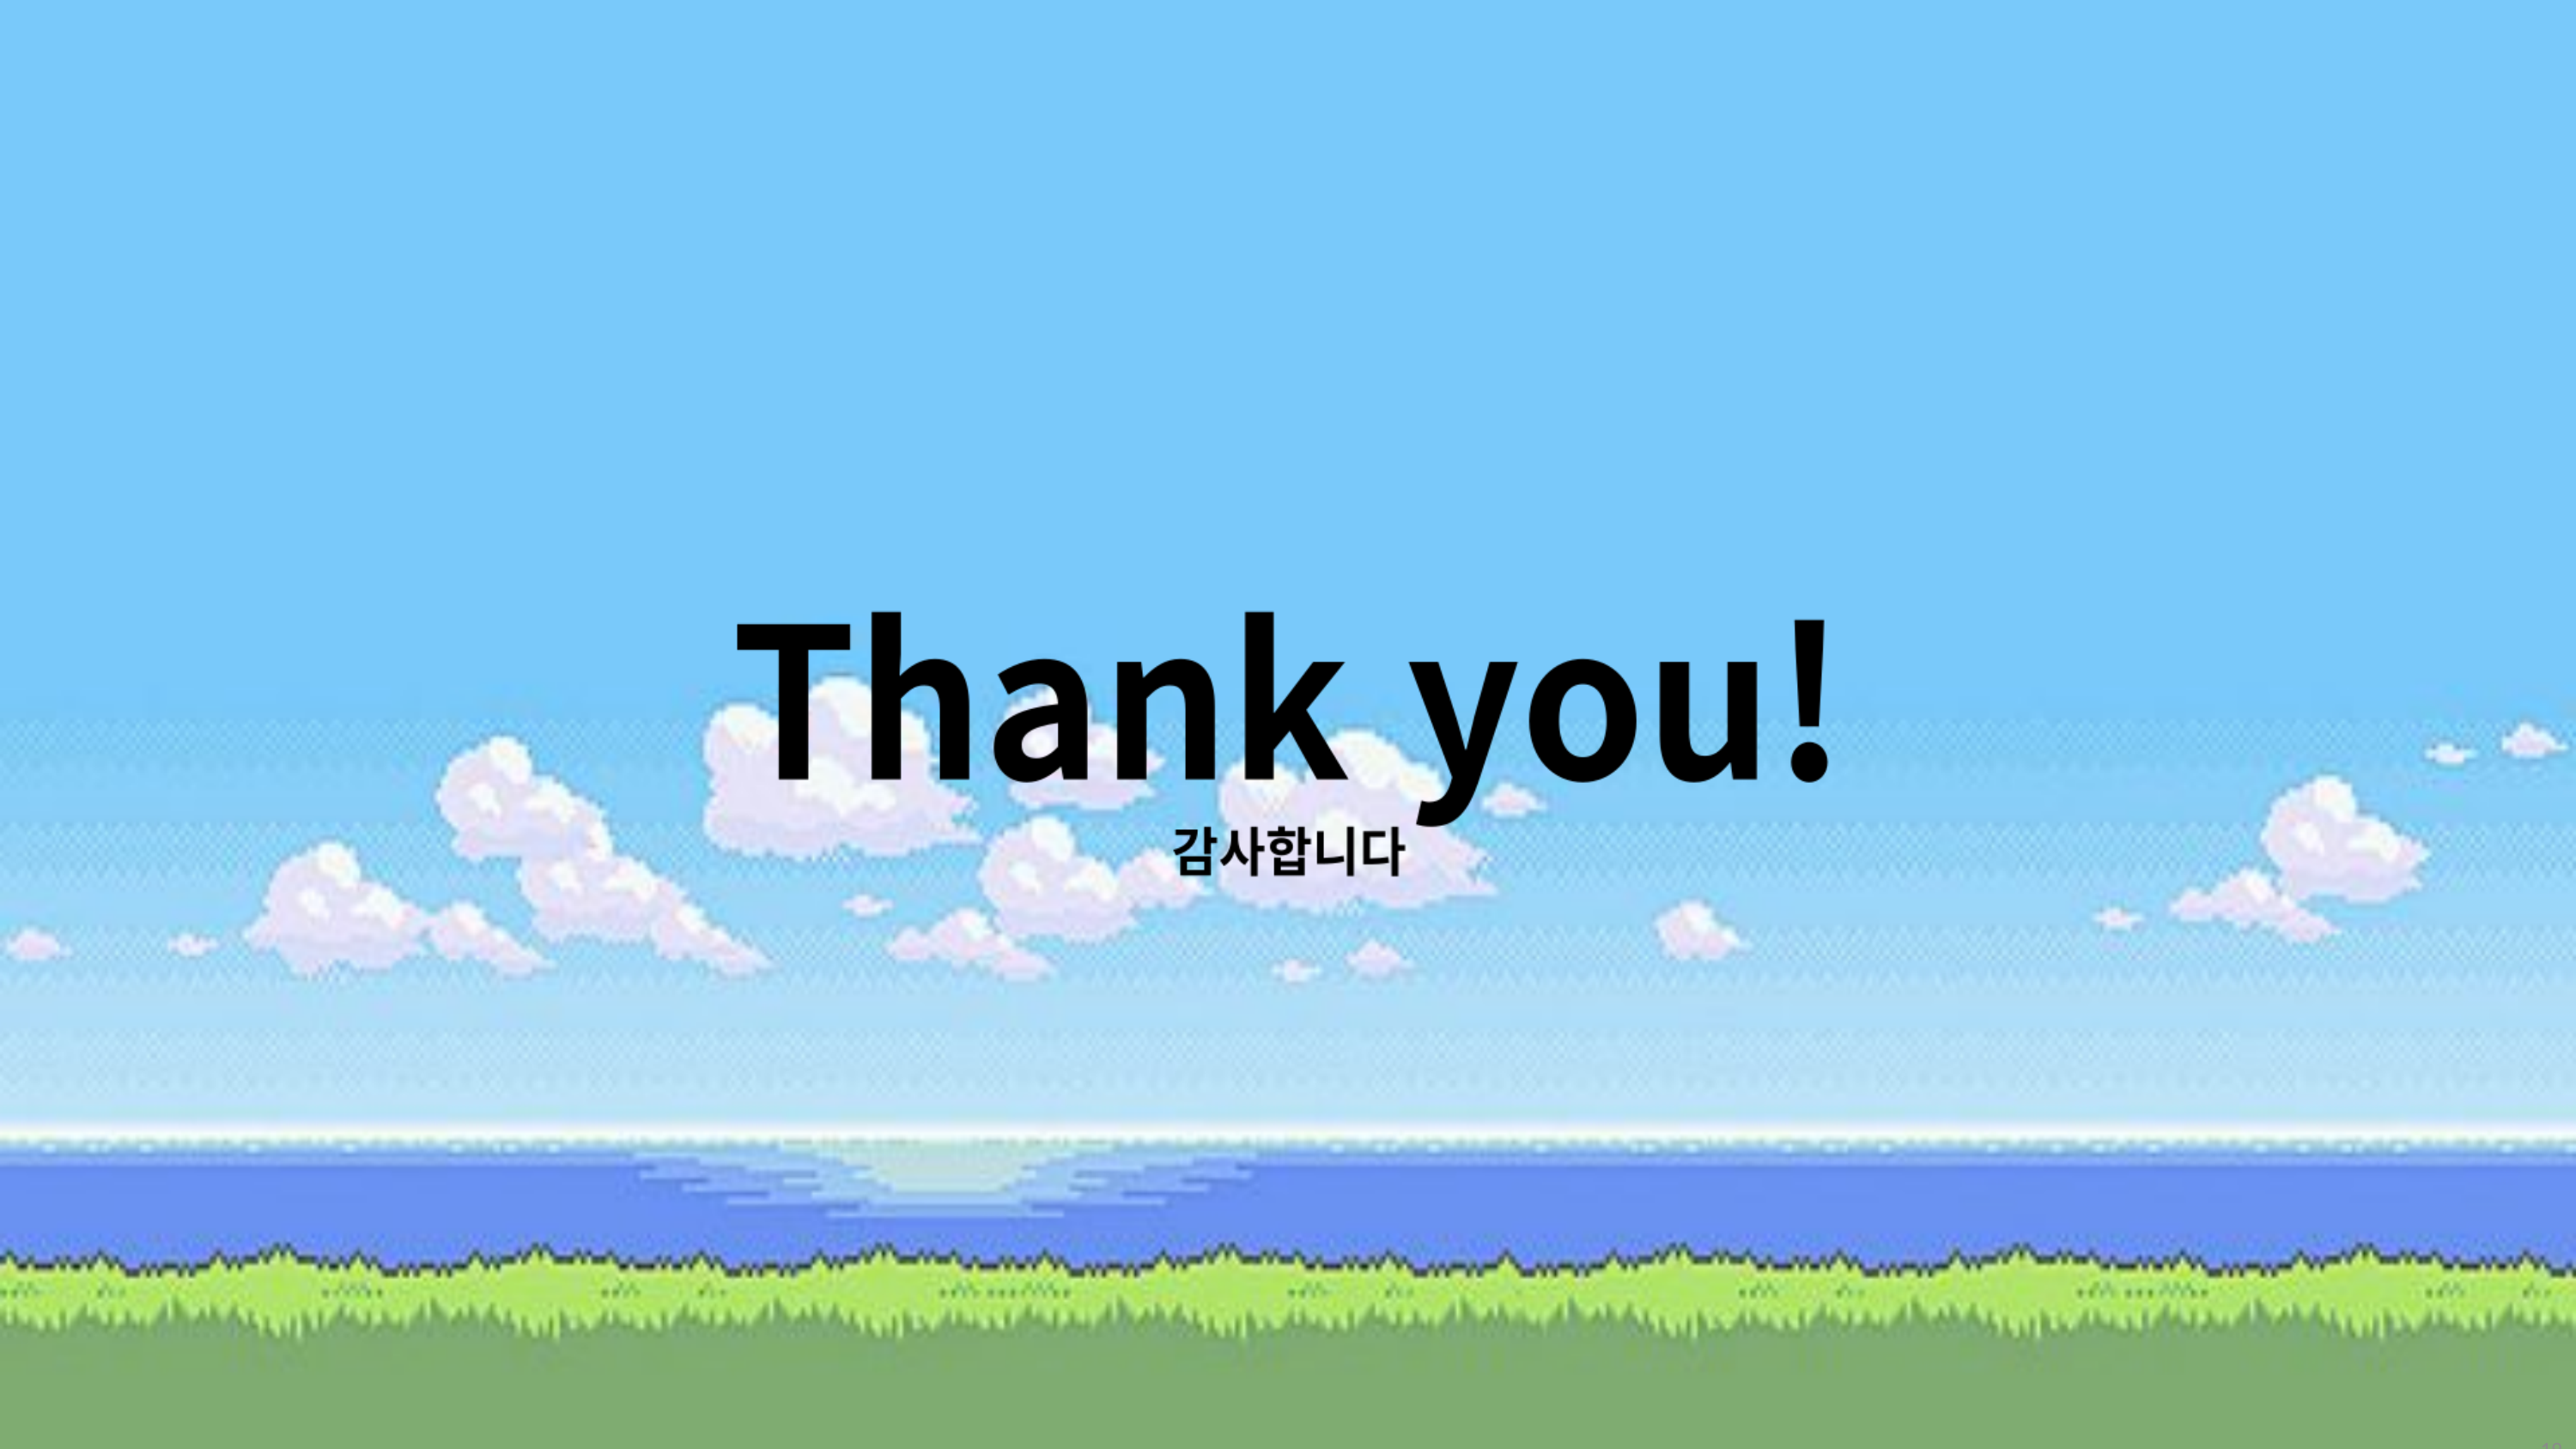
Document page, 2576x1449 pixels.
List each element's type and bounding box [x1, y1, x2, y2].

text_box [0, 0, 2576, 1449]
picture [495, 472, 2104, 1083]
